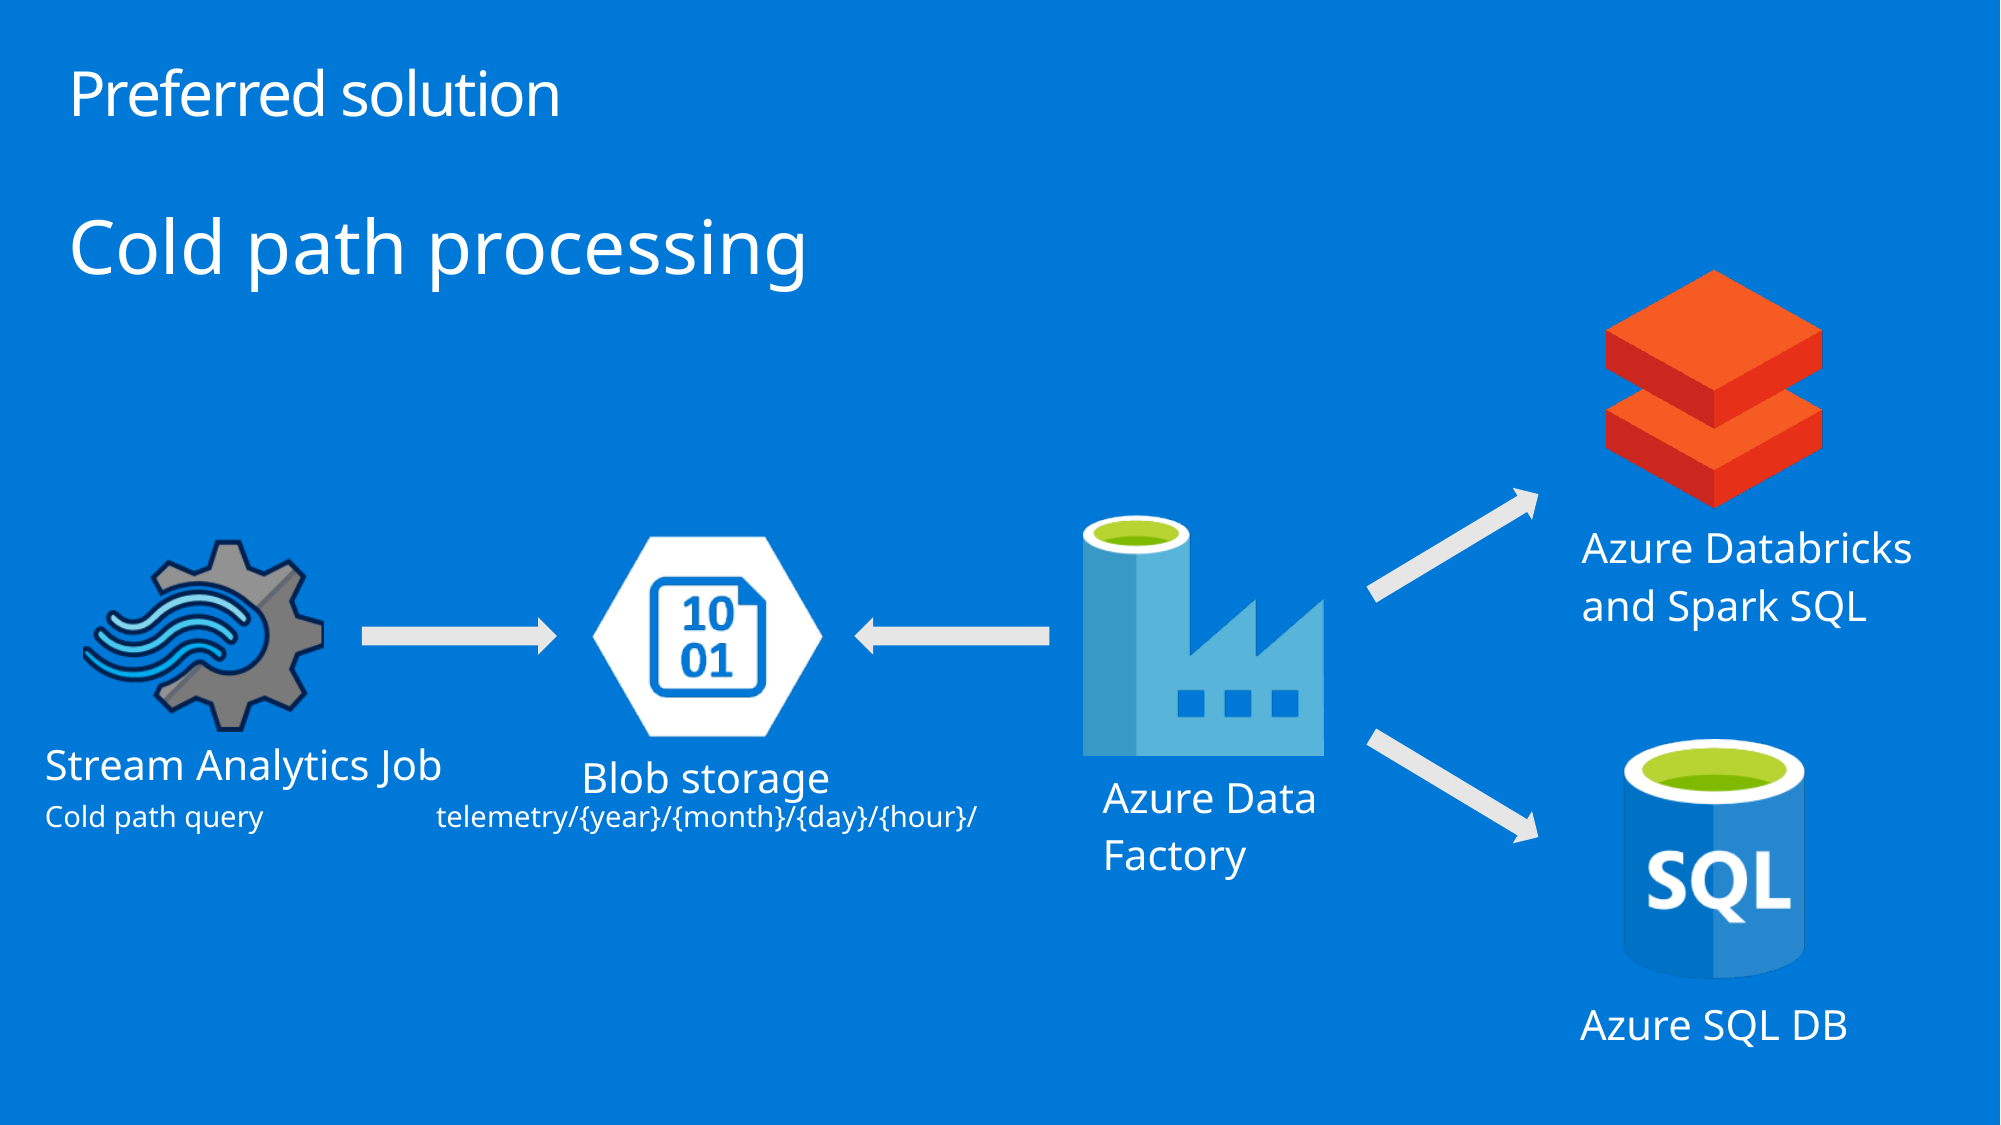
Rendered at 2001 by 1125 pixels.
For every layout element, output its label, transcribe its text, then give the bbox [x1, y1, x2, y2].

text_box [28, 298, 1930, 1077]
title Preferred solution [44, 47, 1957, 196]
picture [1605, 268, 1823, 298]
list Cold path processing [44, 195, 1211, 298]
